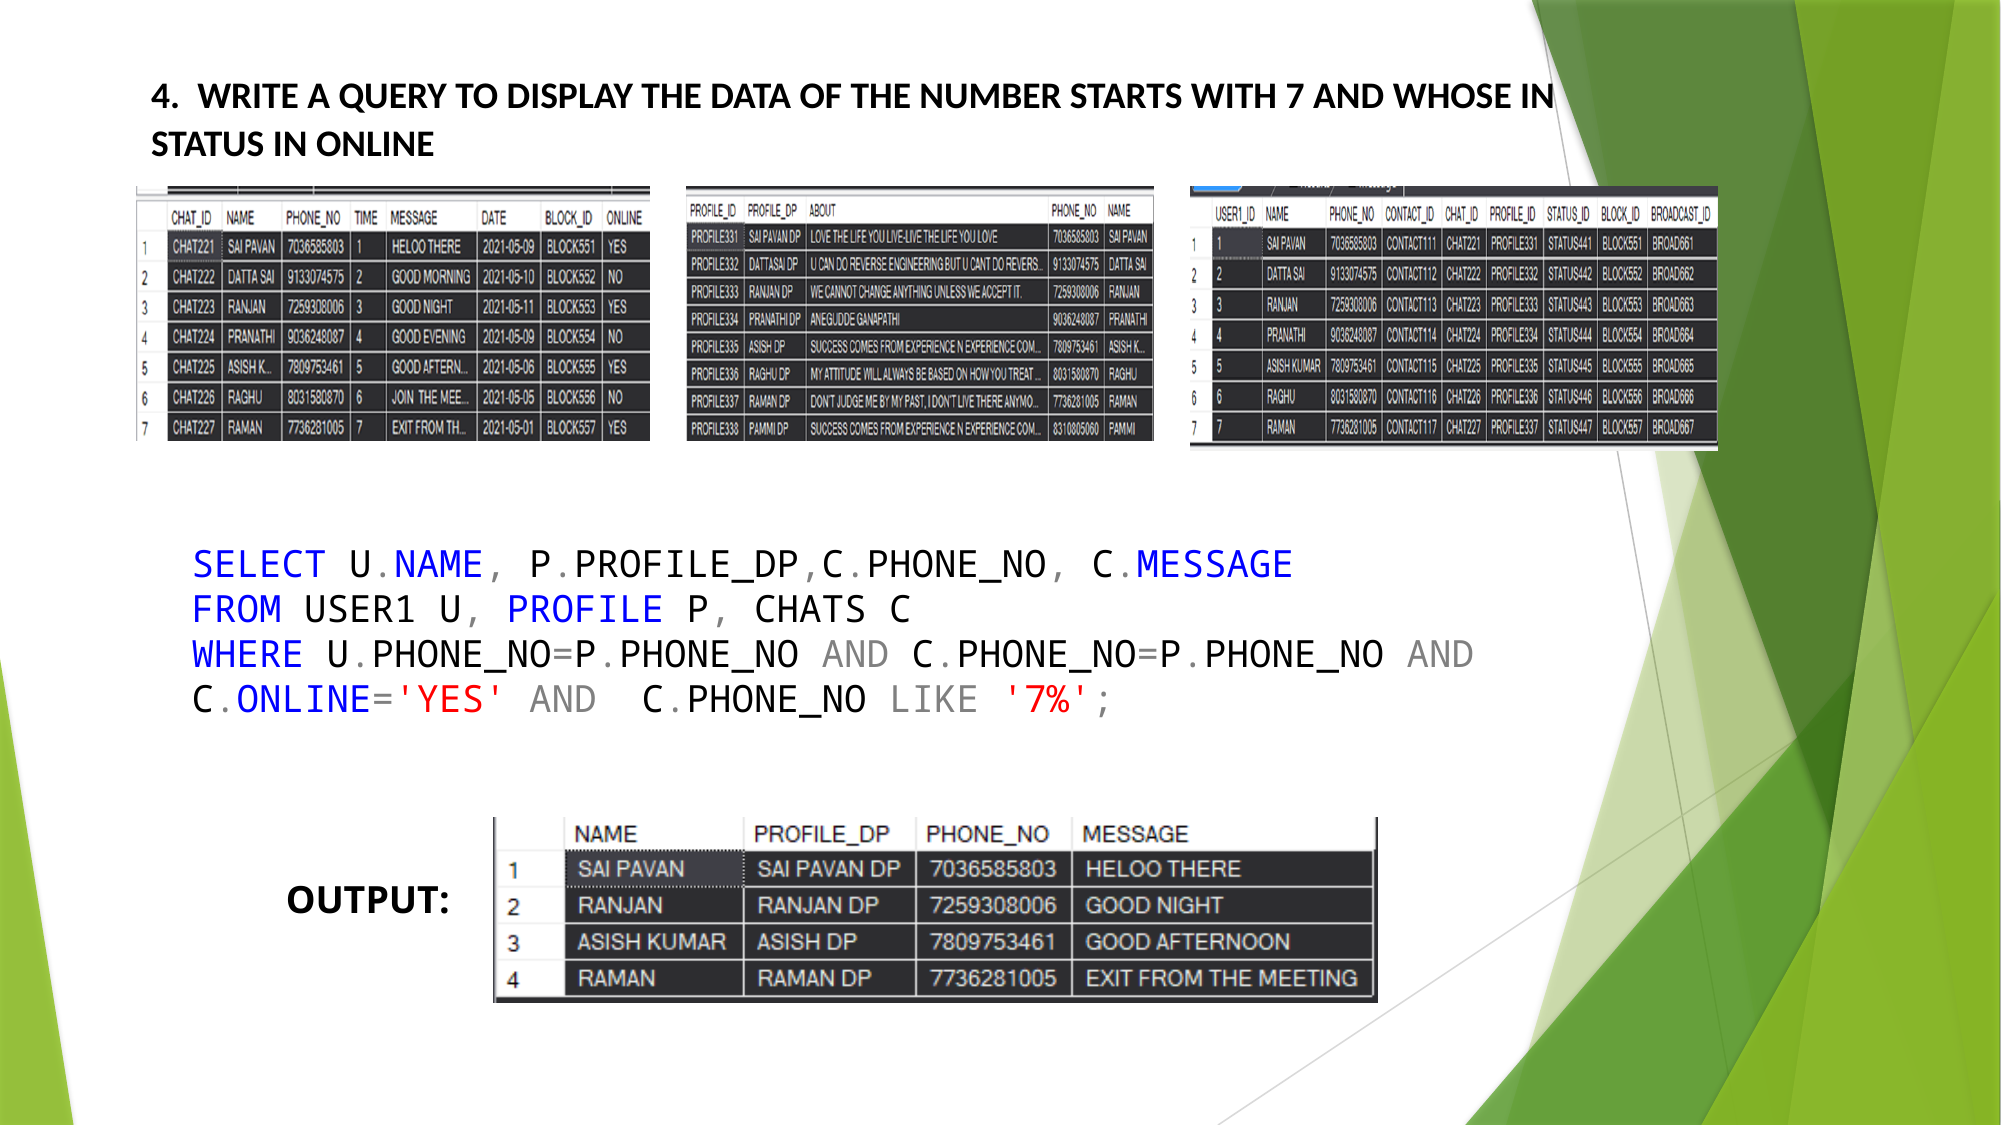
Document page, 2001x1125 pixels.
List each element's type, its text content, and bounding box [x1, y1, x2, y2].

text_box SELECT U.NAME, P.PROFILE_DP,C.PHONE_NO, C.MESSAGE FROM USER1 U, PROFILE P, CHATS C WHERE U.PHONE_NO=P.PHONE_NO AND C.PHONE_NO=P.PHONE_NO AND C.ONLINE='YES' AND C.PHONE_NO LIKE '7%'; [176, 532, 1718, 728]
picture [492, 816, 1378, 1003]
text_box OUTPUT: [271, 868, 471, 928]
text_box 4. WRITE A QUERY TO DISPLAY THE DATA OF THE NUMBER STARTS WITH 7 AND WHOSE IN STATUS IN ONLINE [136, 60, 1619, 172]
picture [1190, 185, 1718, 451]
picture [136, 185, 650, 441]
picture [685, 185, 1155, 441]
